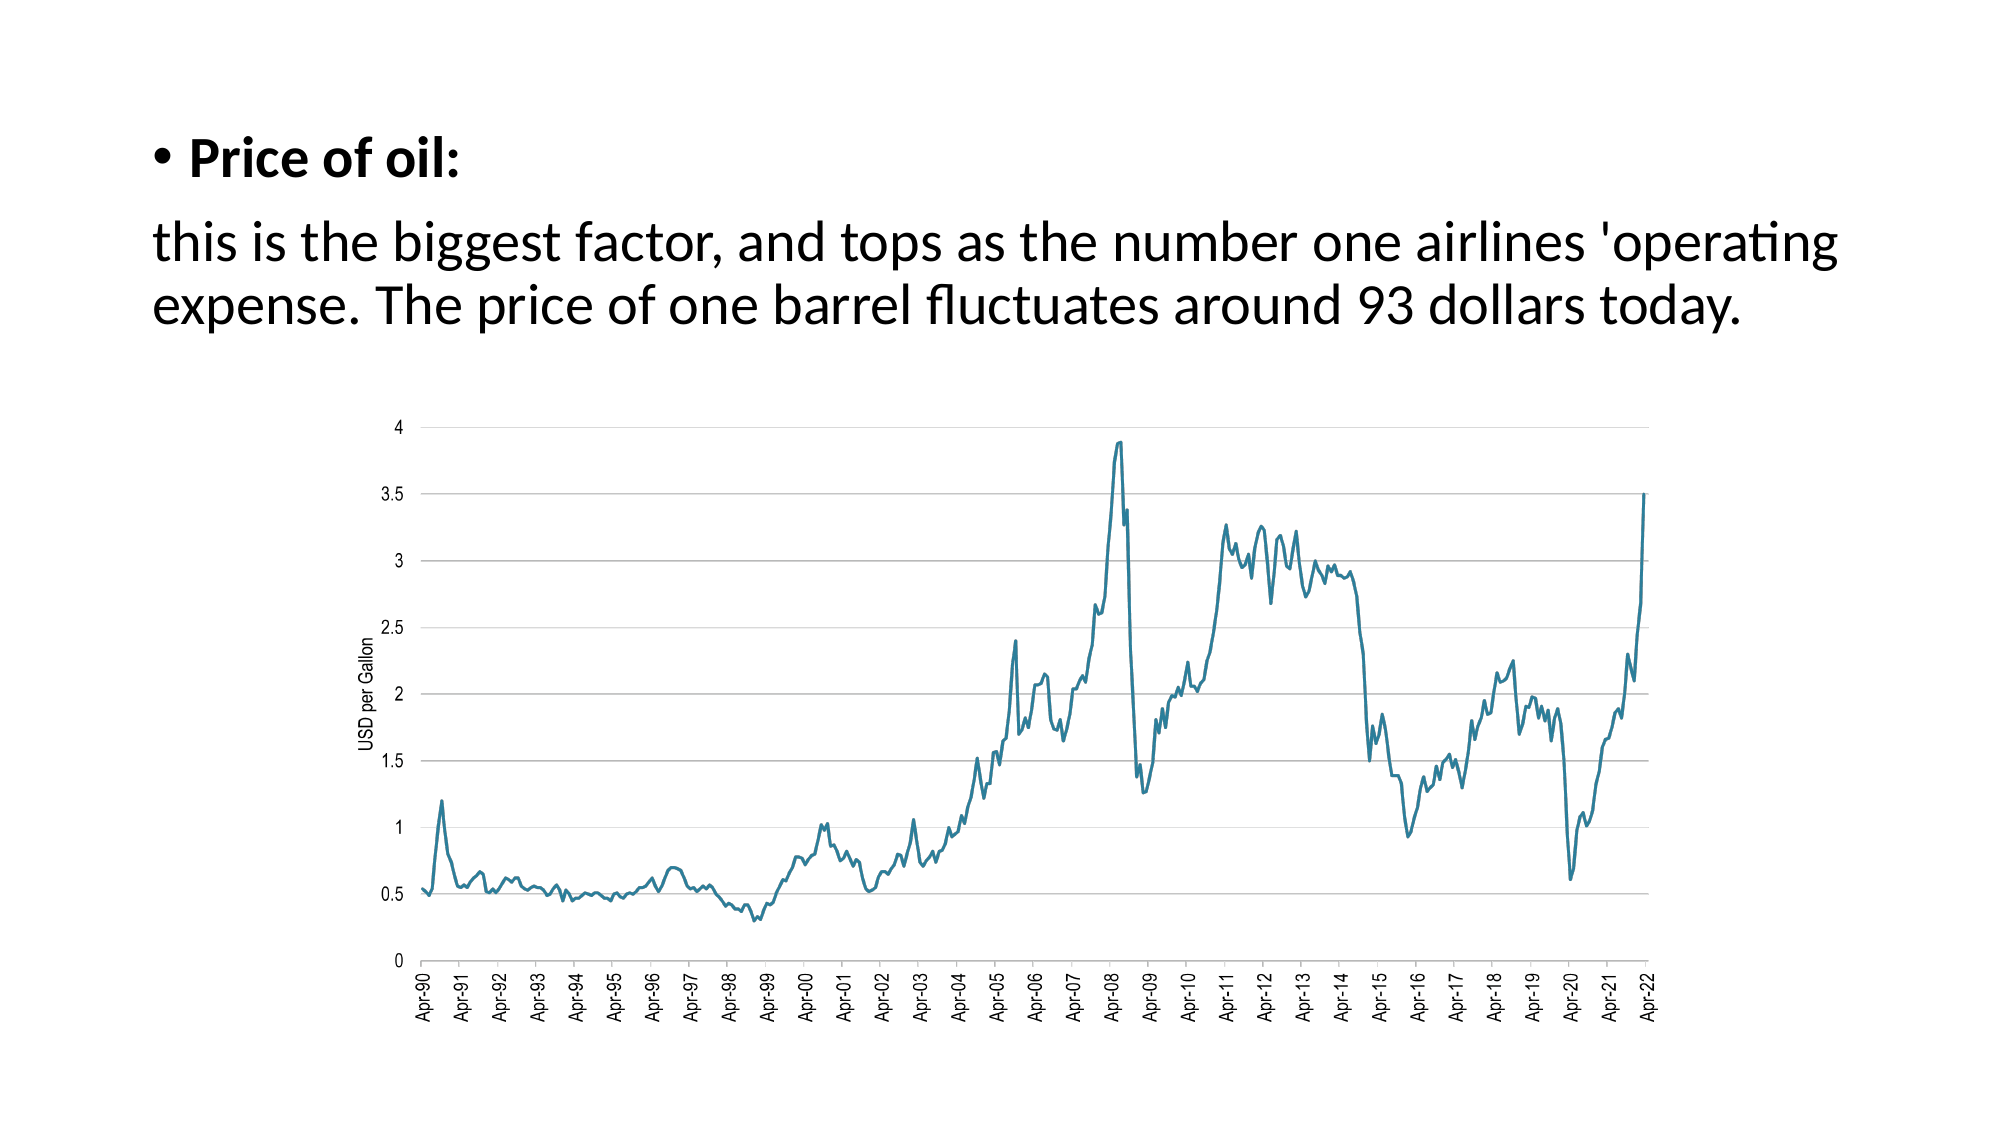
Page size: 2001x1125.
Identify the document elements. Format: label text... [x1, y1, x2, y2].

picture [336, 409, 1664, 1032]
list Price of oil: this is the biggest factor, and tops as the number one airlines 'operating expense. The price of one barrel fluctuates around 93 dollars today. [137, 119, 1863, 1006]
